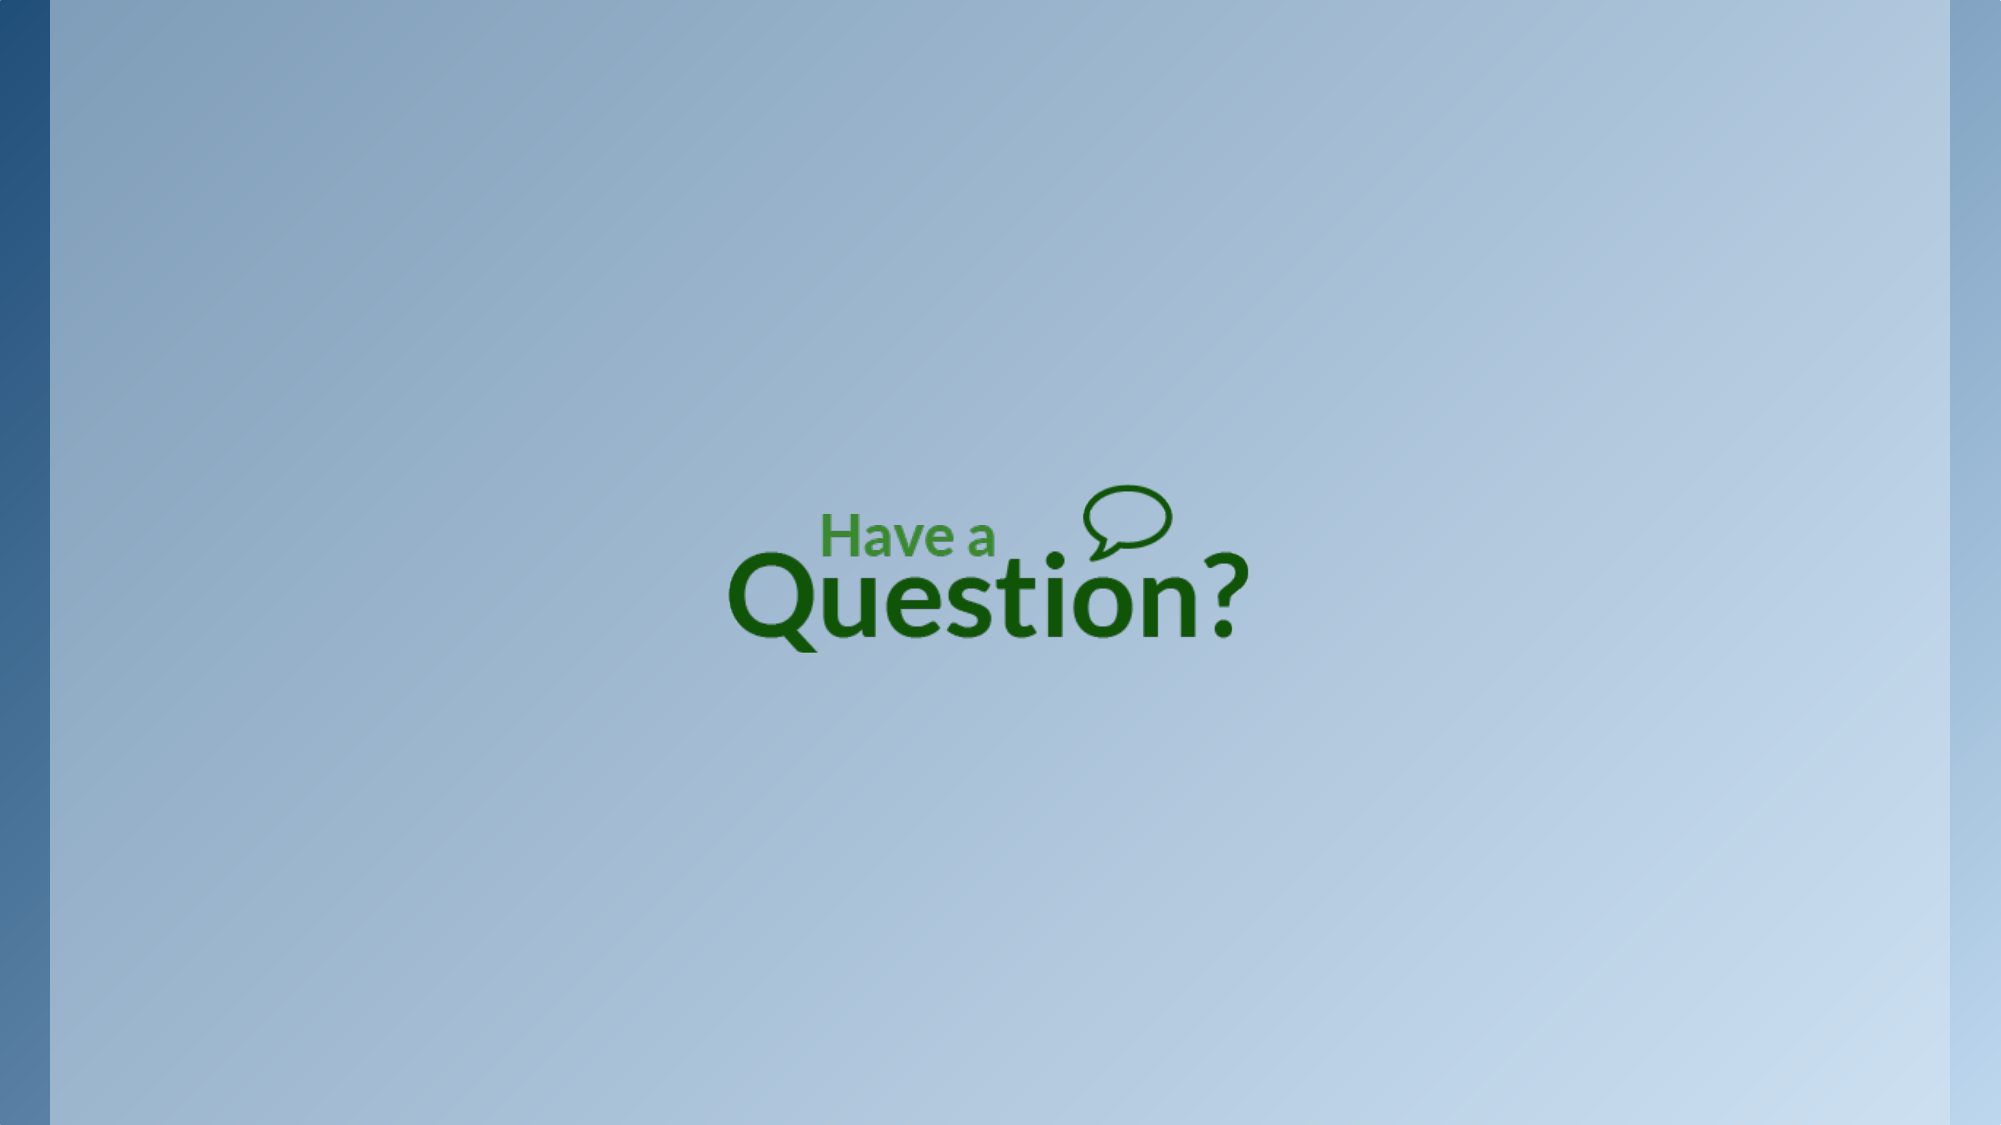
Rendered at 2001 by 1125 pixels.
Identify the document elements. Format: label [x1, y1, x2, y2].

picture [718, 477, 1259, 665]
